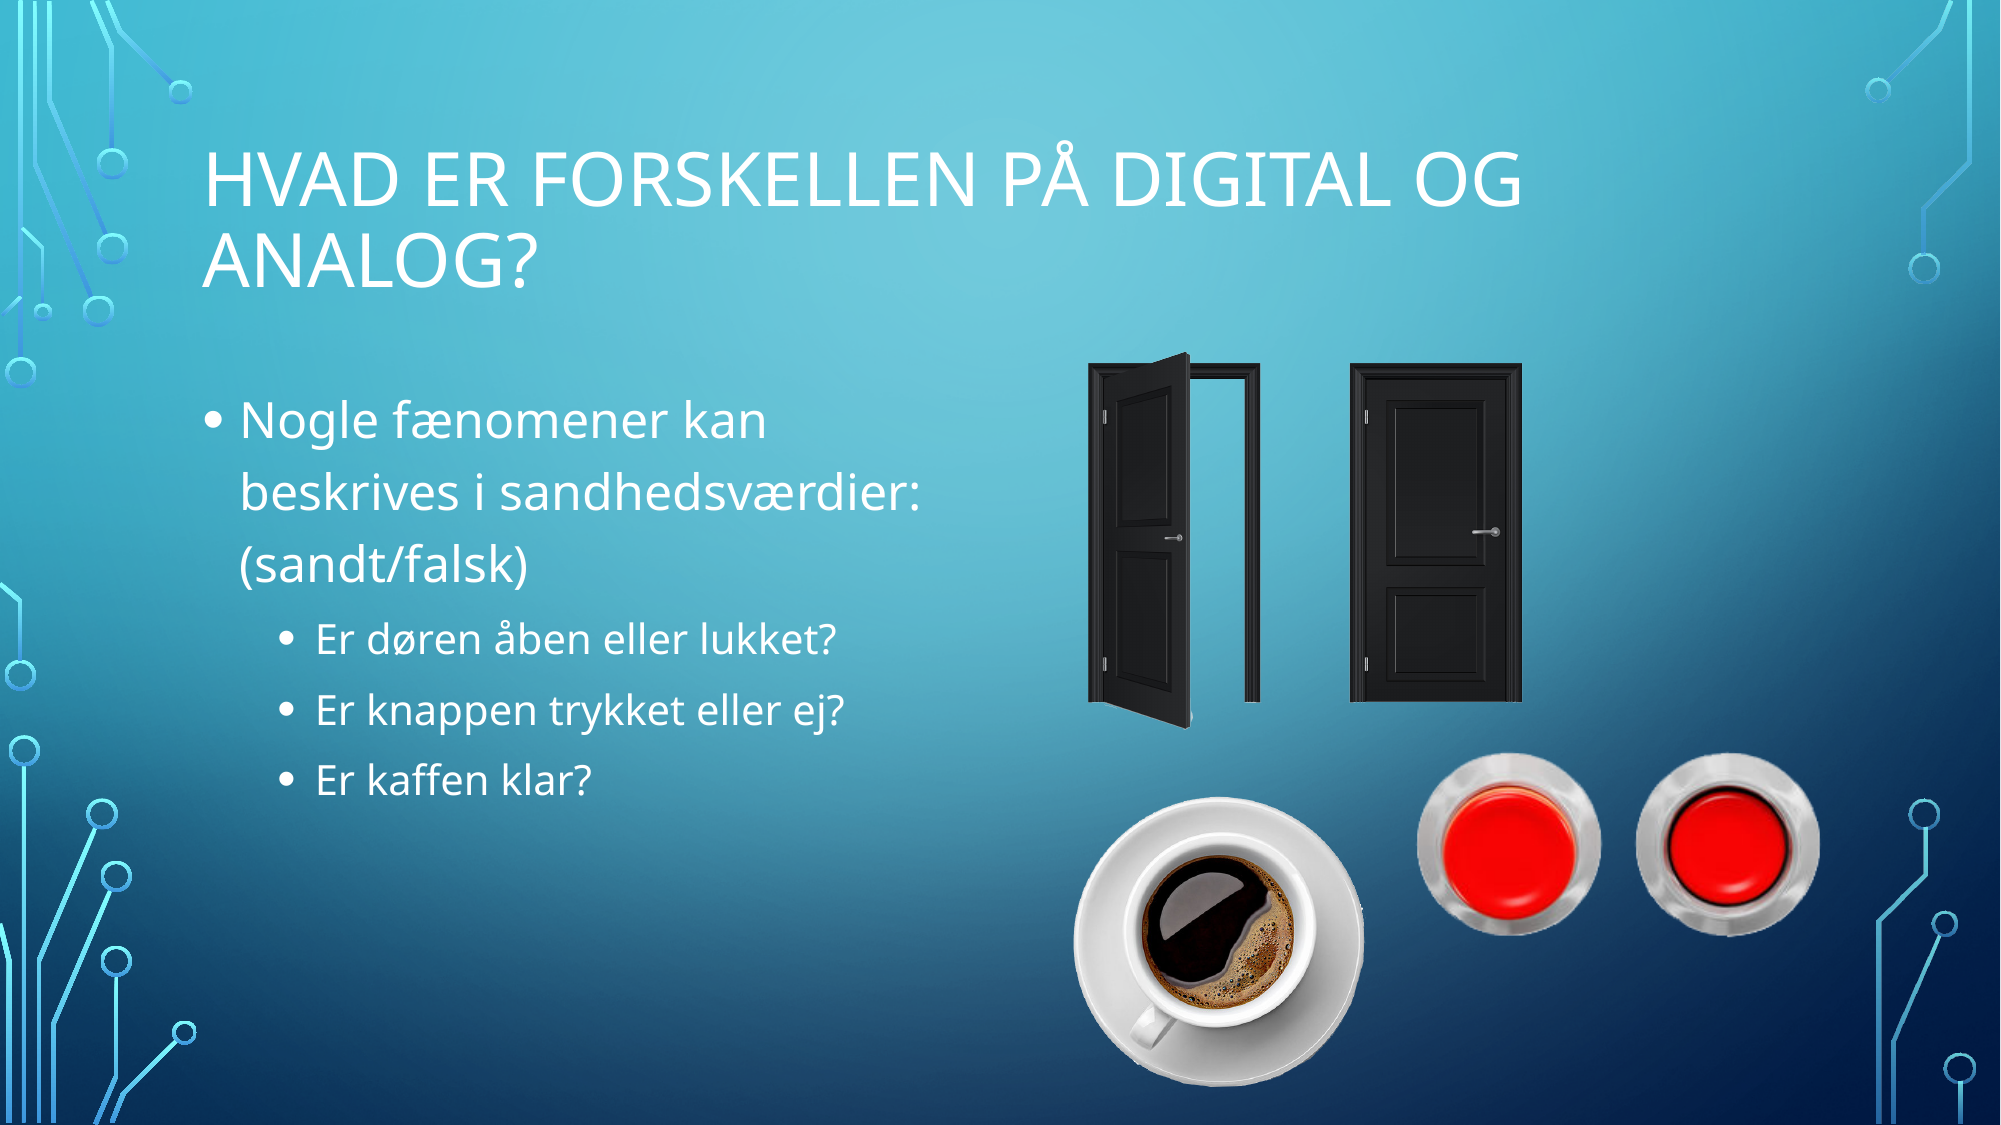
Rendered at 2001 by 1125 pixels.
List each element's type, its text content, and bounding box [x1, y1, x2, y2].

list Nogle fænomener kan beskrives i sandhedsværdier: (sandt/falsk) Er døren åben eller lukket? Er knappen trykket eller ej? Er kaffen klar? [187, 369, 1000, 950]
title Hvad er forskellen på Digital og Analog? [187, 101, 1813, 344]
picture [987, 314, 1840, 1107]
